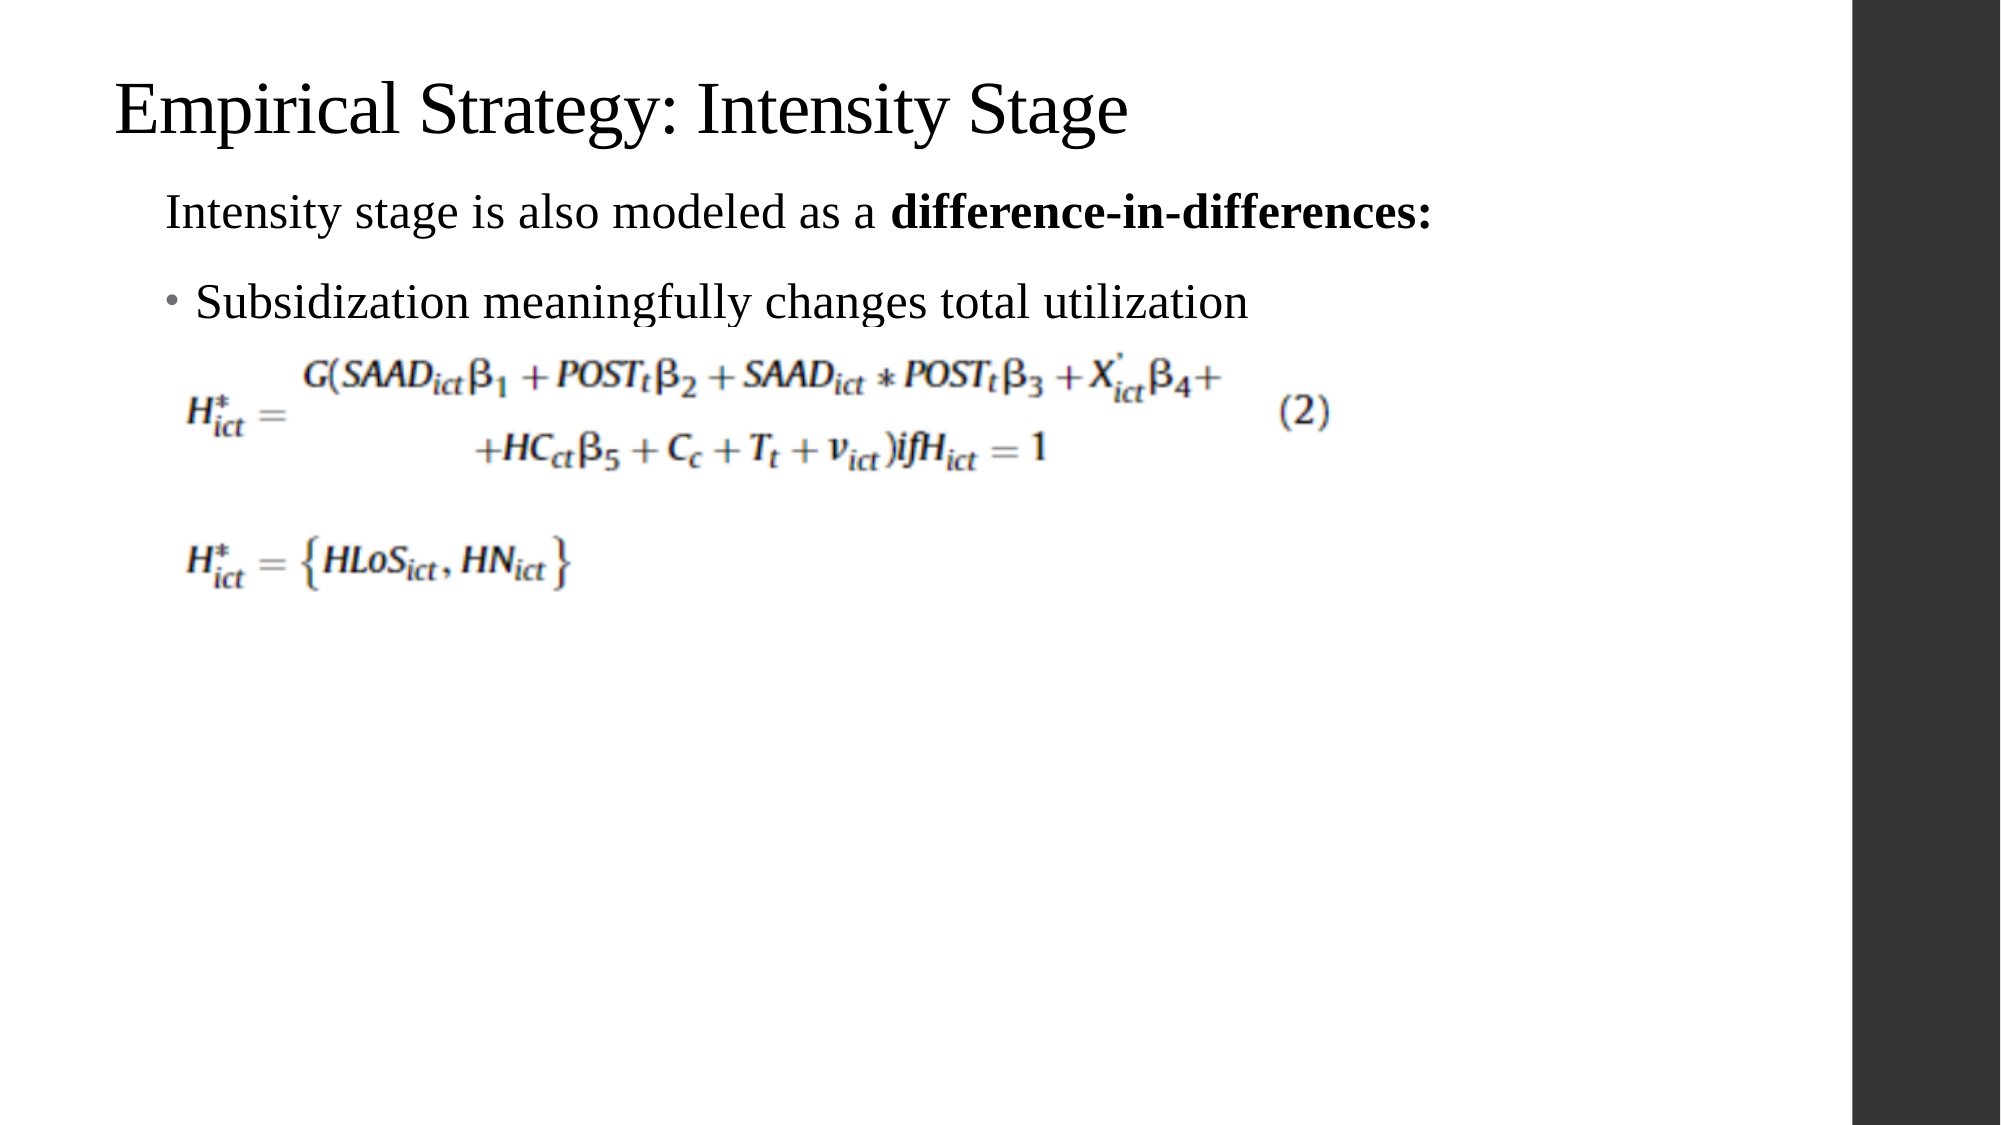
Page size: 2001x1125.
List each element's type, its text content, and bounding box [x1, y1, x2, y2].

list Intensity stage is also modeled as a difference-in-differences: Subsidization meaningfully changes total utilization [150, 174, 1788, 1019]
title Empirical Strategy: Intensity Stage [99, 55, 1813, 158]
picture [149, 327, 1355, 613]
